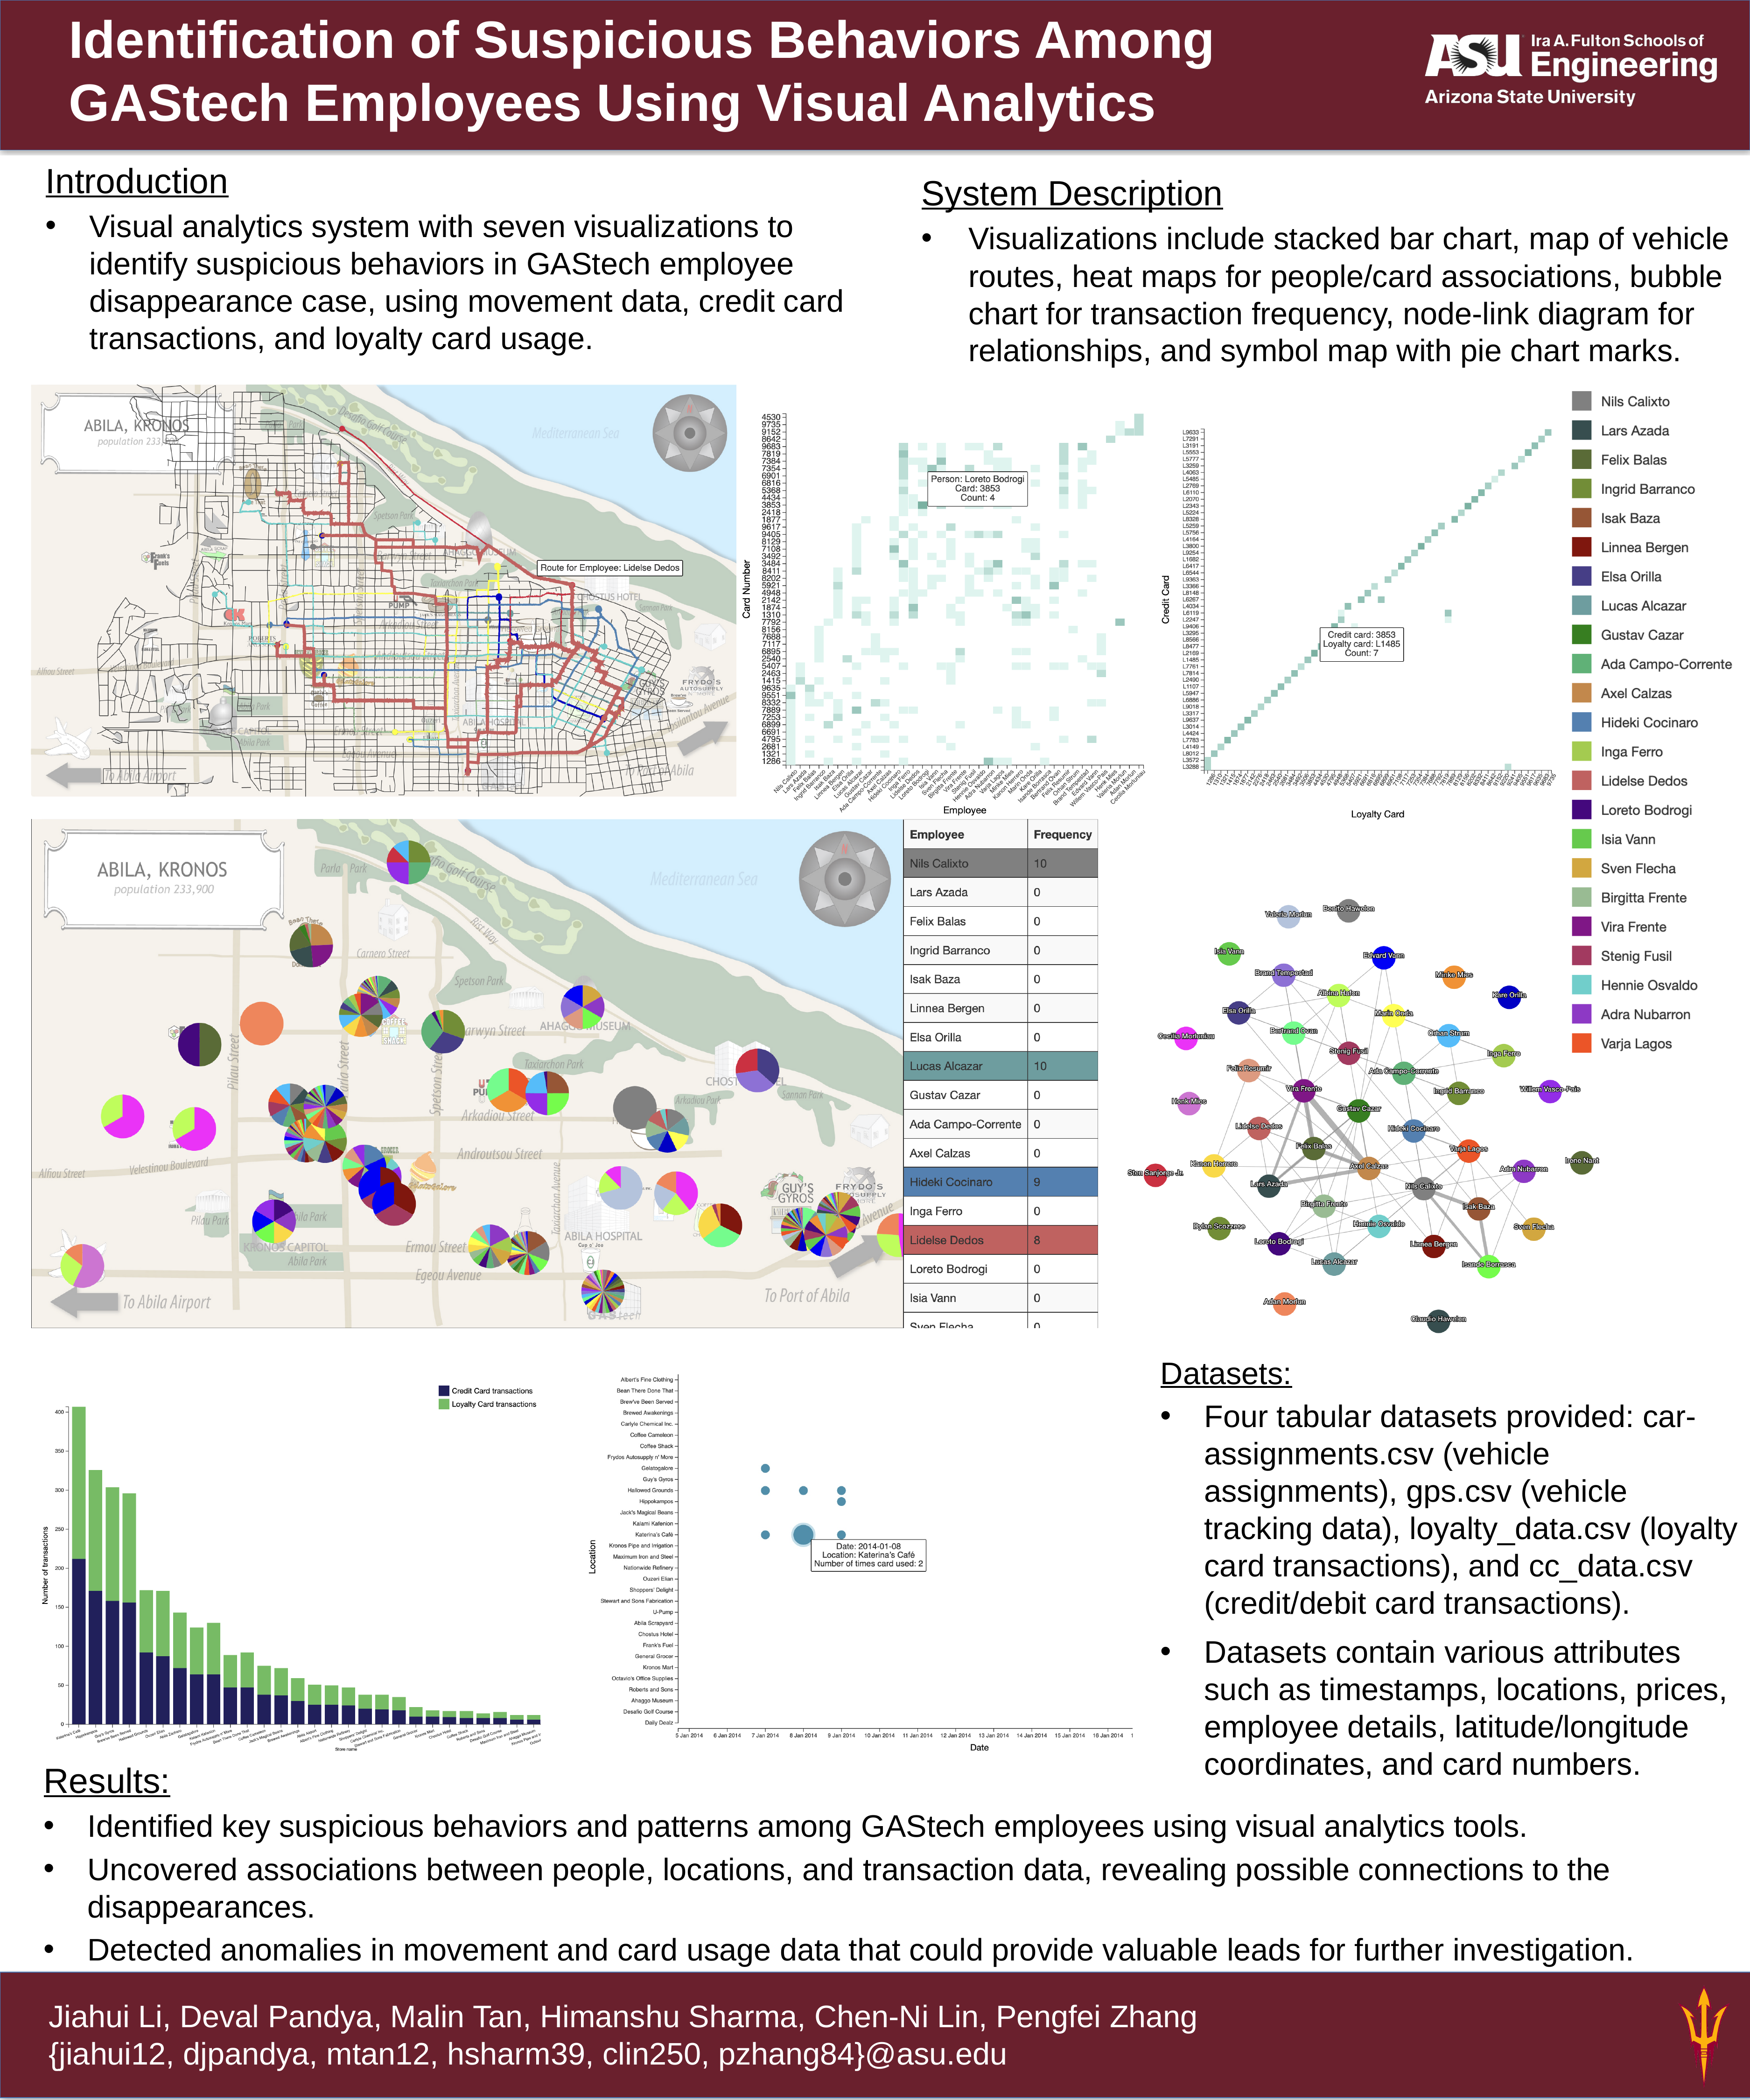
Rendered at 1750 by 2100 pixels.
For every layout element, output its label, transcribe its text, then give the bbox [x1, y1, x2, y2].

text_box [0, 0, 1750, 150]
text_box Jiahui Li, Deval Pandya, Malin Tan, Himanshu Sharma, Chen-Ni Lin, Pengfei Zhang {jiahui12, djpandya, mtan12, hsharm39, clin250, pzhang84}@asu.edu [43, 1993, 1370, 2074]
text_box Introduction Visual analytics system with seven visualizations to identify suspicious behaviors in GAStech employee disappearance case, using movement data, credit card transactions, and loyalty card usage. [40, 155, 859, 358]
text_box Datasets: Four tabular datasets provided: car-assignments.csv (vehicle assignments), gps.csv (vehicle tracking data), loyalty_data.csv (loyalty card transactions), and cc_data.csv (credit/debit card transactions). Datasets contain various attributes such as timestamps, locations, prices, employee details, latitude/longitude coordinates, and card numbers. [1155, 1350, 1746, 1784]
picture [1425, 34, 1717, 106]
text_box [0, 1972, 1750, 2098]
picture [1678, 1985, 1730, 2089]
text_box Results: Identified key suspicious behaviors and patterns among GAStech employees using visual analytics tools. Uncovered associations between people, locations, and transaction data, revealing possible connections to the disappearances. Detected anomalies in movement and card usage data that could provide valuable leads for further investigation. [38, 1755, 1710, 1970]
picture [29, 378, 1750, 1354]
text_box Identification of Suspicious Behaviors Among GAStech Employees Using Visual Analytics [63, 2, 1391, 134]
text_box System Description Visualizations include stacked bar chart, map of vehicle routes, heat maps for people/card associations, bubble chart for transaction frequency, node-link diagram for relationships, and symbol map with pie chart marks. [916, 168, 1750, 371]
picture [29, 1363, 1133, 1765]
